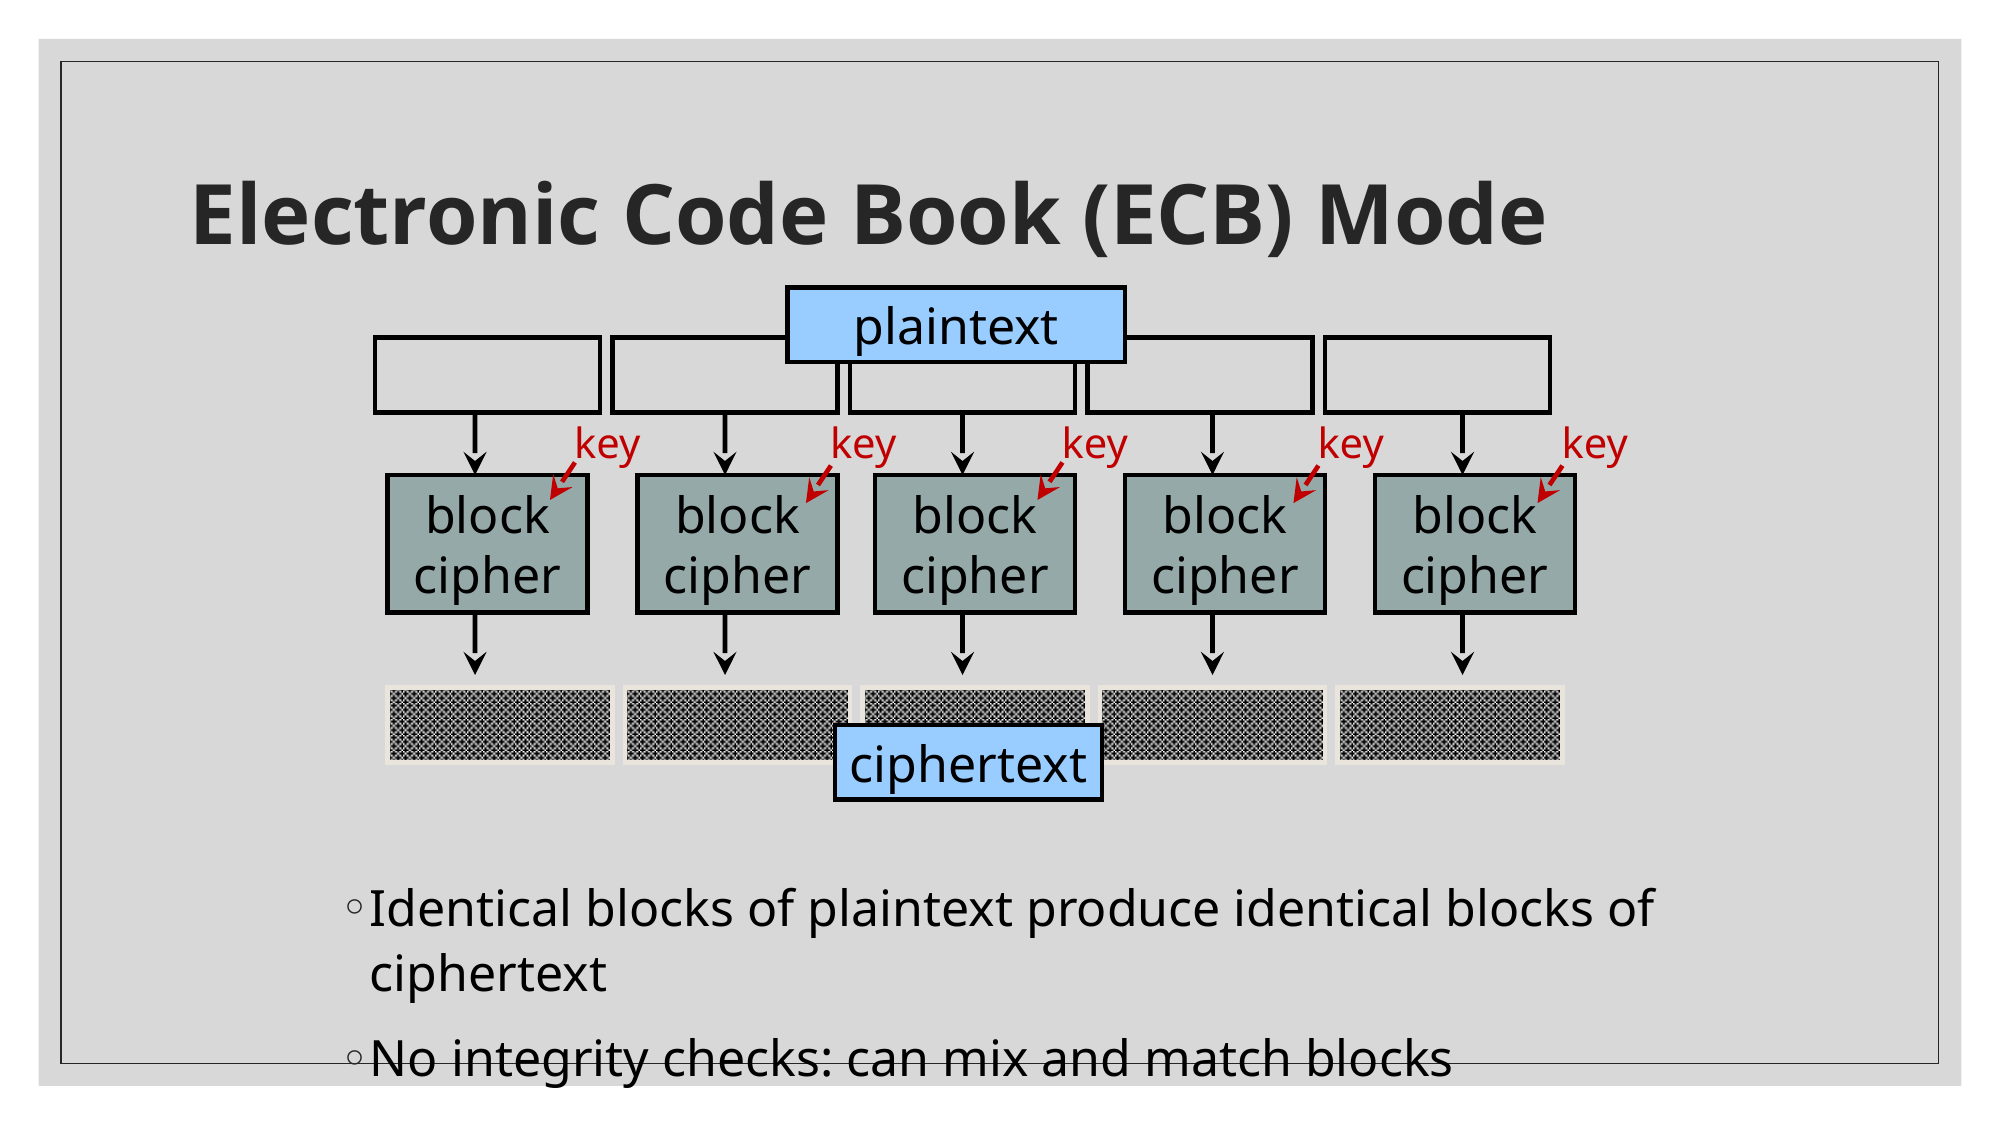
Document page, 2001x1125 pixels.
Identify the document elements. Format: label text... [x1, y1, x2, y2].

text_box key [559, 409, 656, 475]
text_box [549, 477, 571, 500]
text_box [1037, 477, 1058, 500]
text_box key [1046, 409, 1143, 475]
text_box [714, 654, 736, 676]
text_box block cipher [875, 474, 1075, 613]
text_box [1202, 454, 1223, 475]
text_box ciphertext [835, 724, 1103, 800]
text_box block cipher [1125, 474, 1325, 613]
text_box key [815, 409, 912, 475]
text_box block cipher [637, 474, 838, 613]
text_box [612, 337, 838, 413]
text_box [464, 654, 486, 676]
text_box [1452, 454, 1473, 475]
text_box [387, 687, 613, 763]
text_box plaintext [787, 287, 1125, 363]
text_box [849, 363, 1075, 413]
text_box [1099, 687, 1325, 763]
text_box [805, 480, 827, 504]
text_box [1202, 654, 1223, 676]
text_box [464, 454, 486, 475]
text_box [374, 337, 600, 413]
text_box [862, 687, 1088, 724]
text_box [624, 687, 850, 763]
text_box block cipher [387, 474, 588, 613]
title Electronic Code Book (ECB) Mode [174, 105, 1825, 331]
text_box [952, 654, 973, 676]
text_box [1293, 480, 1314, 504]
text_box key [1302, 409, 1399, 475]
text_box [1452, 654, 1473, 676]
text_box block cipher [1374, 474, 1575, 613]
text_box [1337, 687, 1563, 763]
text_box [1087, 337, 1313, 413]
text_box [1537, 480, 1558, 504]
text_box [714, 454, 736, 475]
text_box key [1546, 409, 1643, 475]
text_box [952, 454, 973, 475]
text_box [1324, 337, 1550, 413]
list Identical blocks of plaintext produce identical blocks of ciphertext No integrity checks: can mix and match blocks [324, 862, 1771, 1100]
